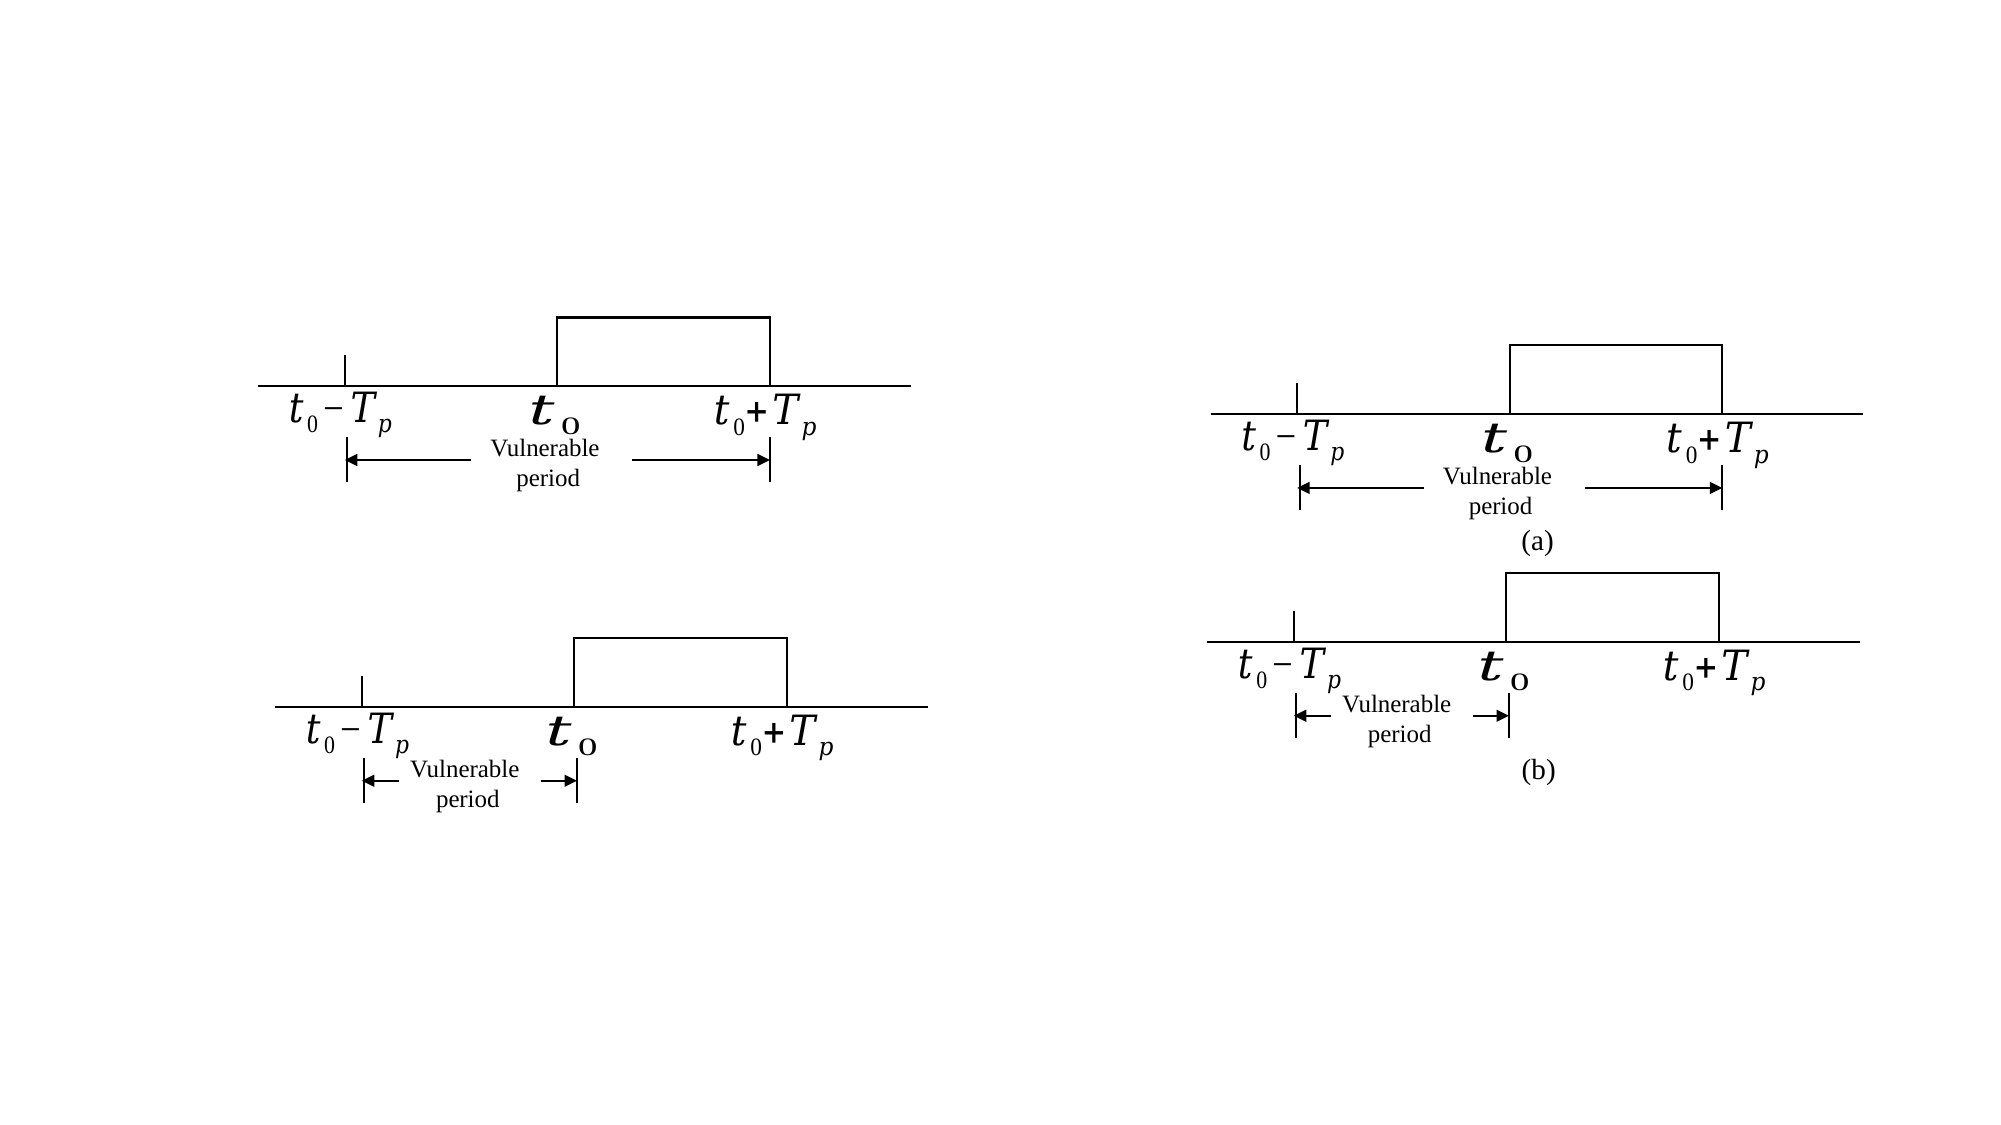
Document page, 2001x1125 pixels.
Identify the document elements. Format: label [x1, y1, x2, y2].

text_box [1207, 345, 1864, 794]
text_box [275, 638, 928, 836]
text_box [258, 317, 911, 515]
